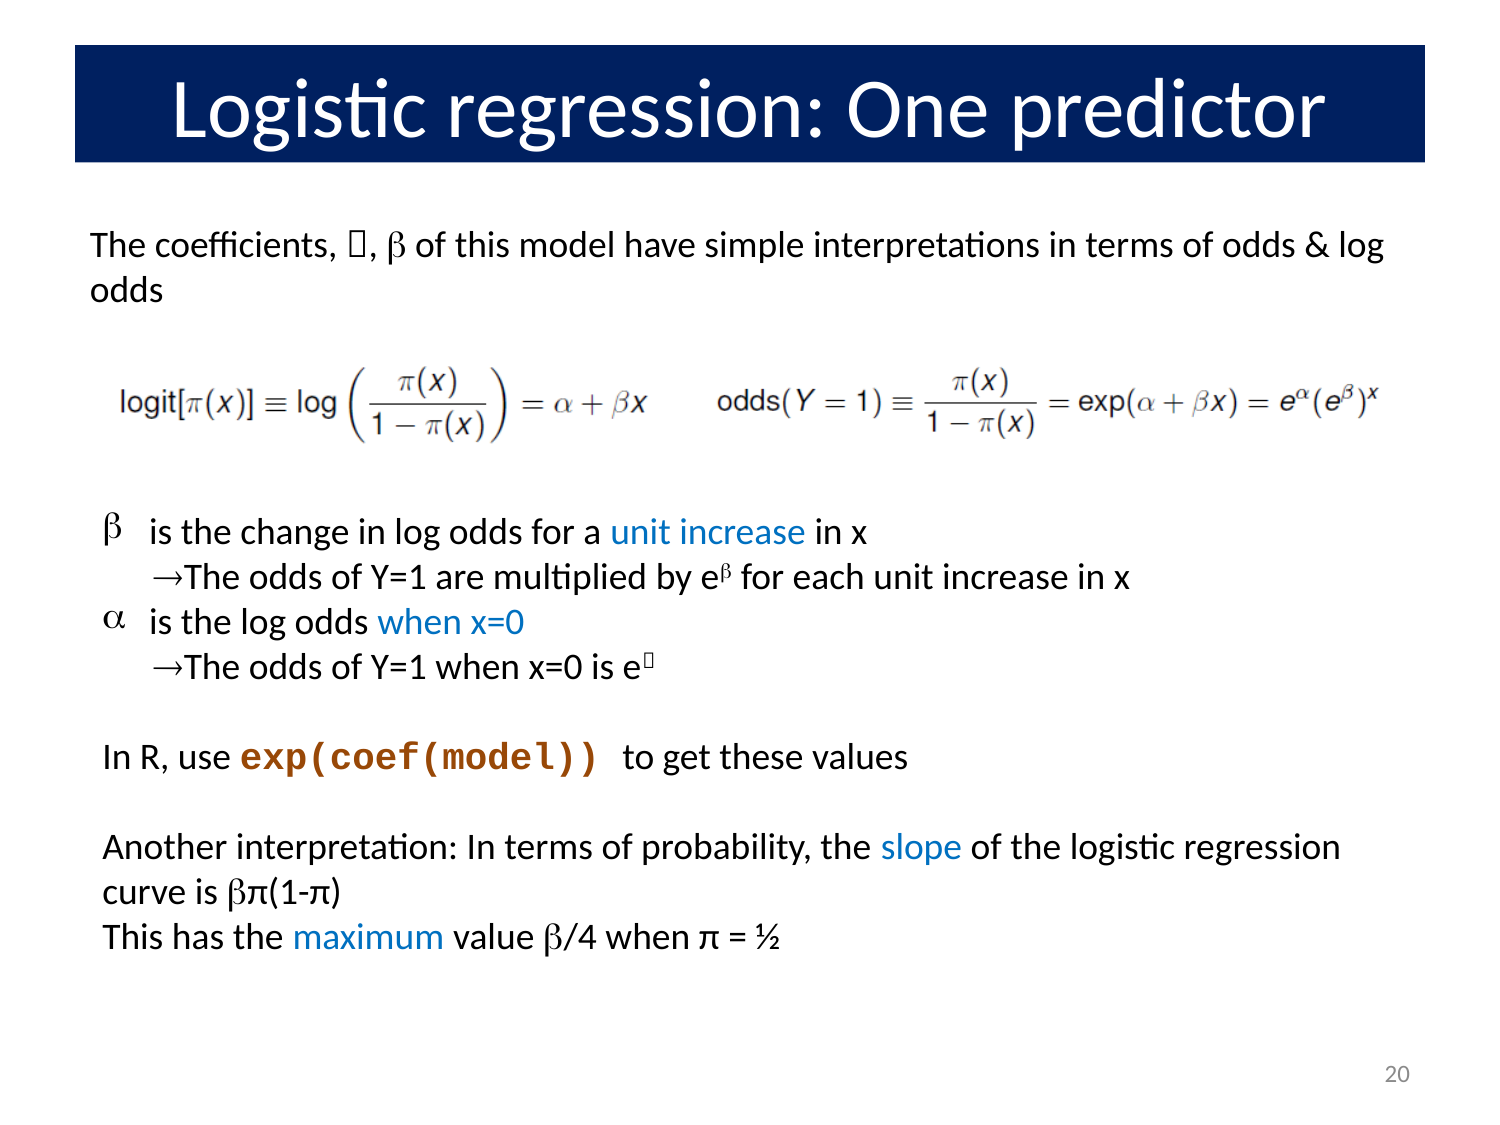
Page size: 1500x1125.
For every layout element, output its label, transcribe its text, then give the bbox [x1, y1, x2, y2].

picture [108, 356, 660, 455]
text_box The coefficients, ,  of this model have simple interpretations in terms of odds & log odds [74, 212, 1425, 318]
text_box is the change in log odds for a unit increase in x The odds of Y=1 are multiplied by e for each unit increase in x is the log odds when x=0 The odds of Y=1 when x=0 is e In R, use exp(coef(model)) to get these values Another interpretation: In terms of probability, the slope of the logistic regression curve is π(1-π) This has the maximum value /4 when π = ½ [87, 499, 1425, 1010]
title Logistic regression: One predictor [75, 45, 1425, 163]
picture [712, 360, 1387, 450]
slide_number 20 [1074, 1042, 1425, 1103]
